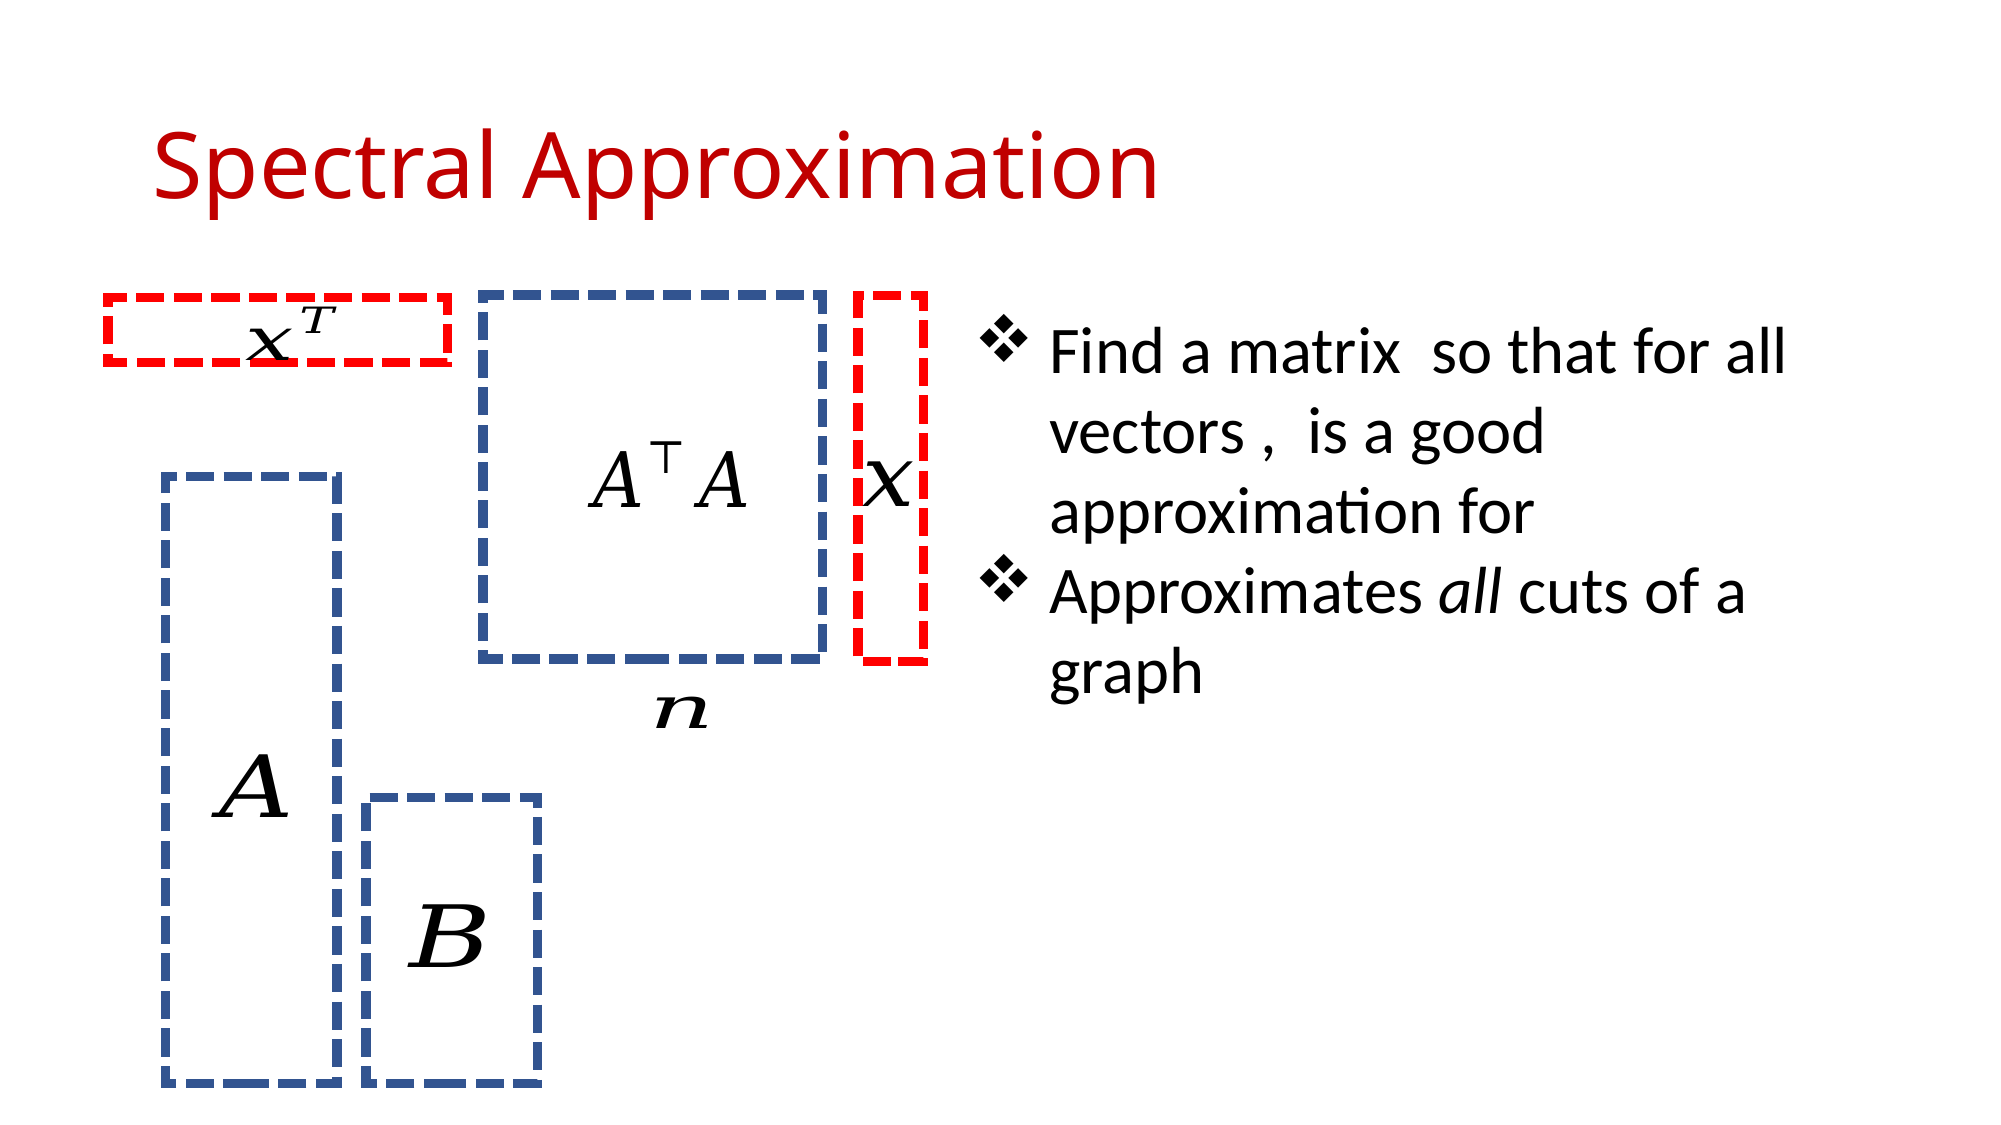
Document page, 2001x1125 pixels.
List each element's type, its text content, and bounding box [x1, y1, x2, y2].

title Spectral Approximation [137, 59, 1863, 278]
text_box [482, 294, 823, 660]
text_box [164, 475, 338, 1084]
text_box [857, 295, 925, 662]
text_box [107, 296, 448, 364]
text_box [365, 796, 539, 1084]
